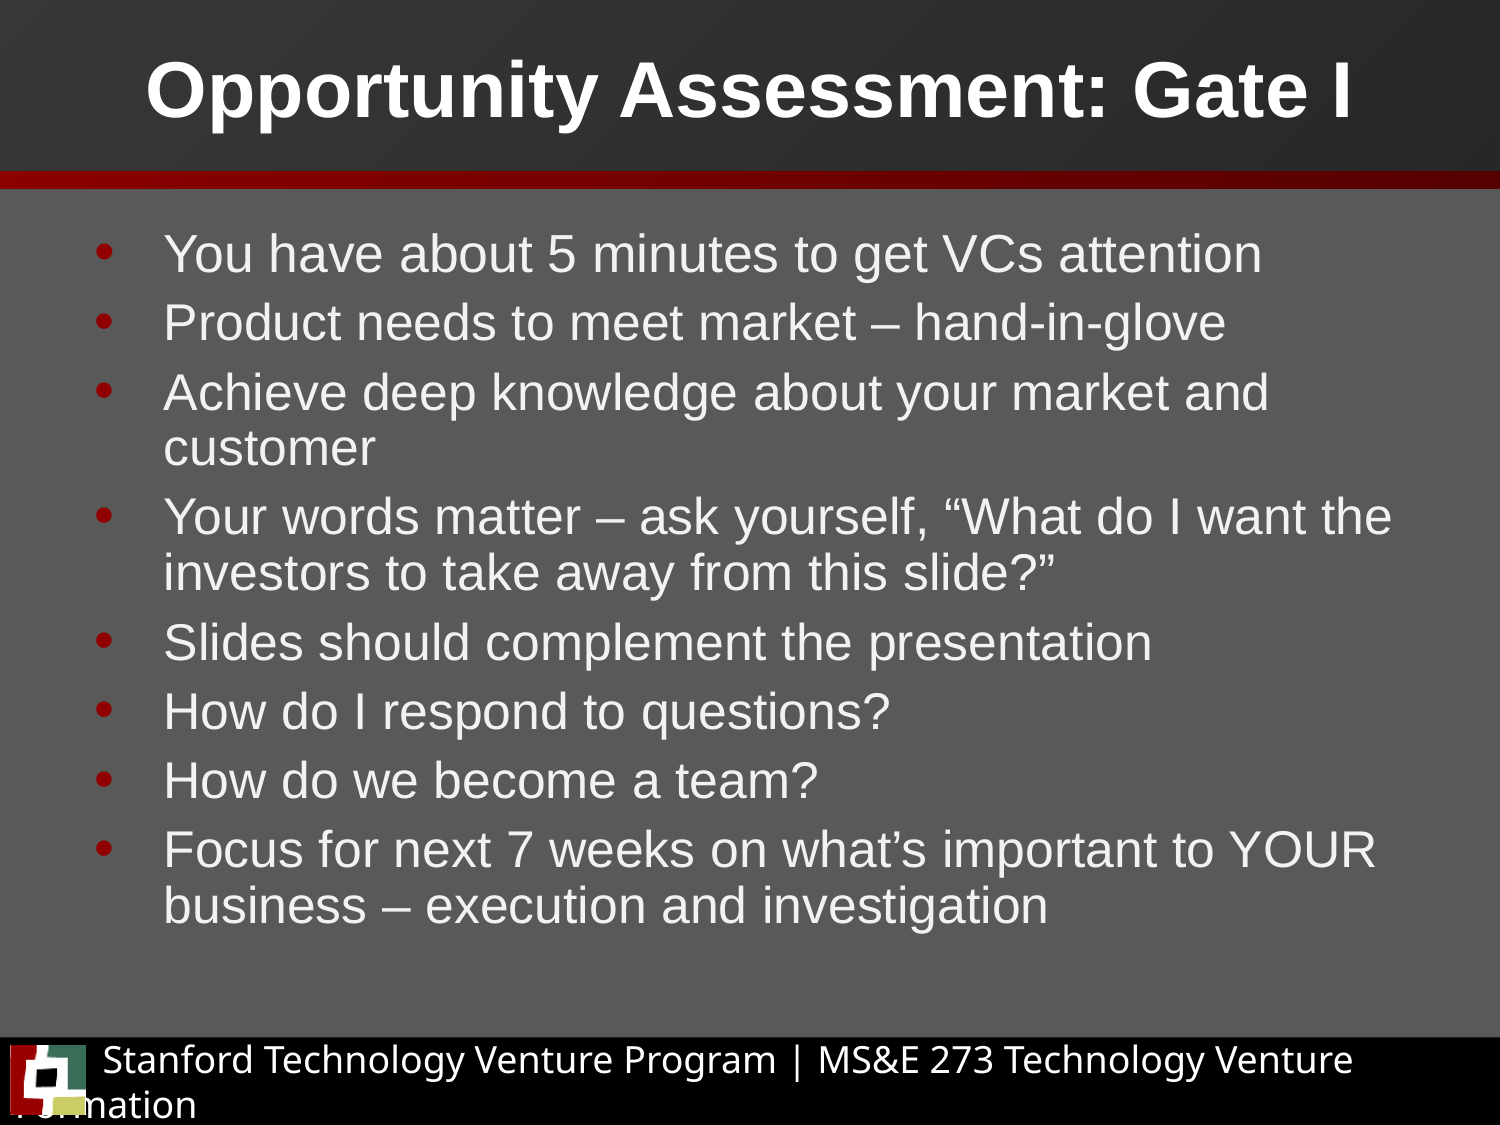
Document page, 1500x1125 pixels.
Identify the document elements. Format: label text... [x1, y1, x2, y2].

title Opportunity Assessment: Gate I [37, 4, 1463, 168]
picture [10, 1045, 86, 1115]
list You have about 5 minutes to get VCs attention Product needs to meet market – hand-in-glove Achieve deep knowledge about your market and customer Your words matter – ask yourself, “What do I want the investors to take away from this slide?” Slides should complement the presentation How do I respond to questions? How do we become a team? Focus for next 7 weeks on what’s important to YOUR business – execution and investigation [79, 211, 1418, 949]
